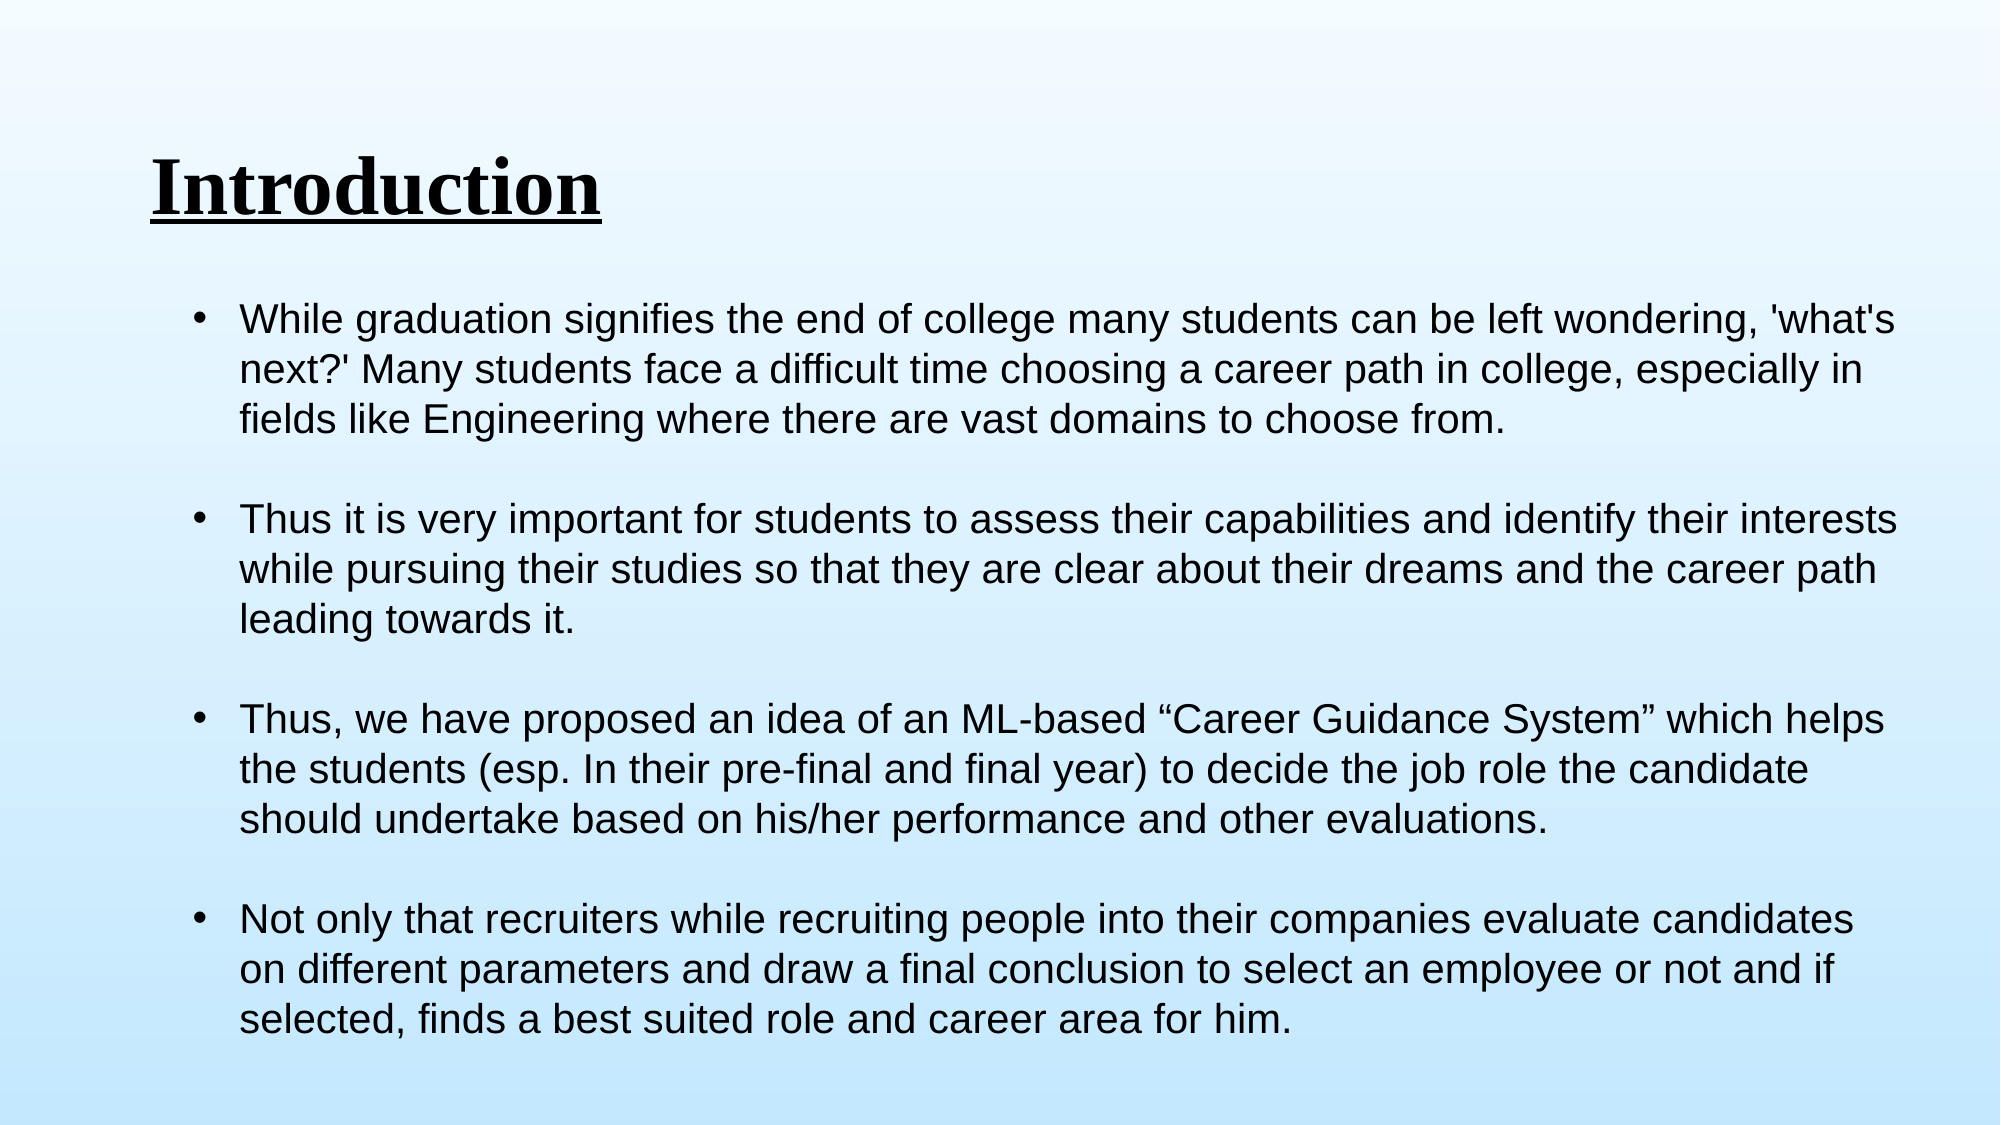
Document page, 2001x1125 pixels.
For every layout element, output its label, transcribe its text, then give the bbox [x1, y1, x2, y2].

text_box Introduction [135, 123, 1129, 239]
text_box While graduation signifies the end of college many students can be left wondering, 'what's next?' Many students face a difficult time choosing a career path in college, especially in fields like Engineering where there are vast domains to choose from. Thus it is very important for students to assess their capabilities and identify their interests while pursuing their studies so that they are clear about their dreams and the career path leading towards it. Thus, we have proposed an idea of an ML-based “Career Guidance System” which helps the students (esp. In their pre-final and final year) to decide the job role the candidate should undertake based on his/her performance and other evaluations. Not only that recruiters while recruiting people into their companies evaluate candidates on different parameters and draw a final conclusion to select an employee or not and if selected, finds a best suited role and career area for him. [177, 284, 1921, 1125]
